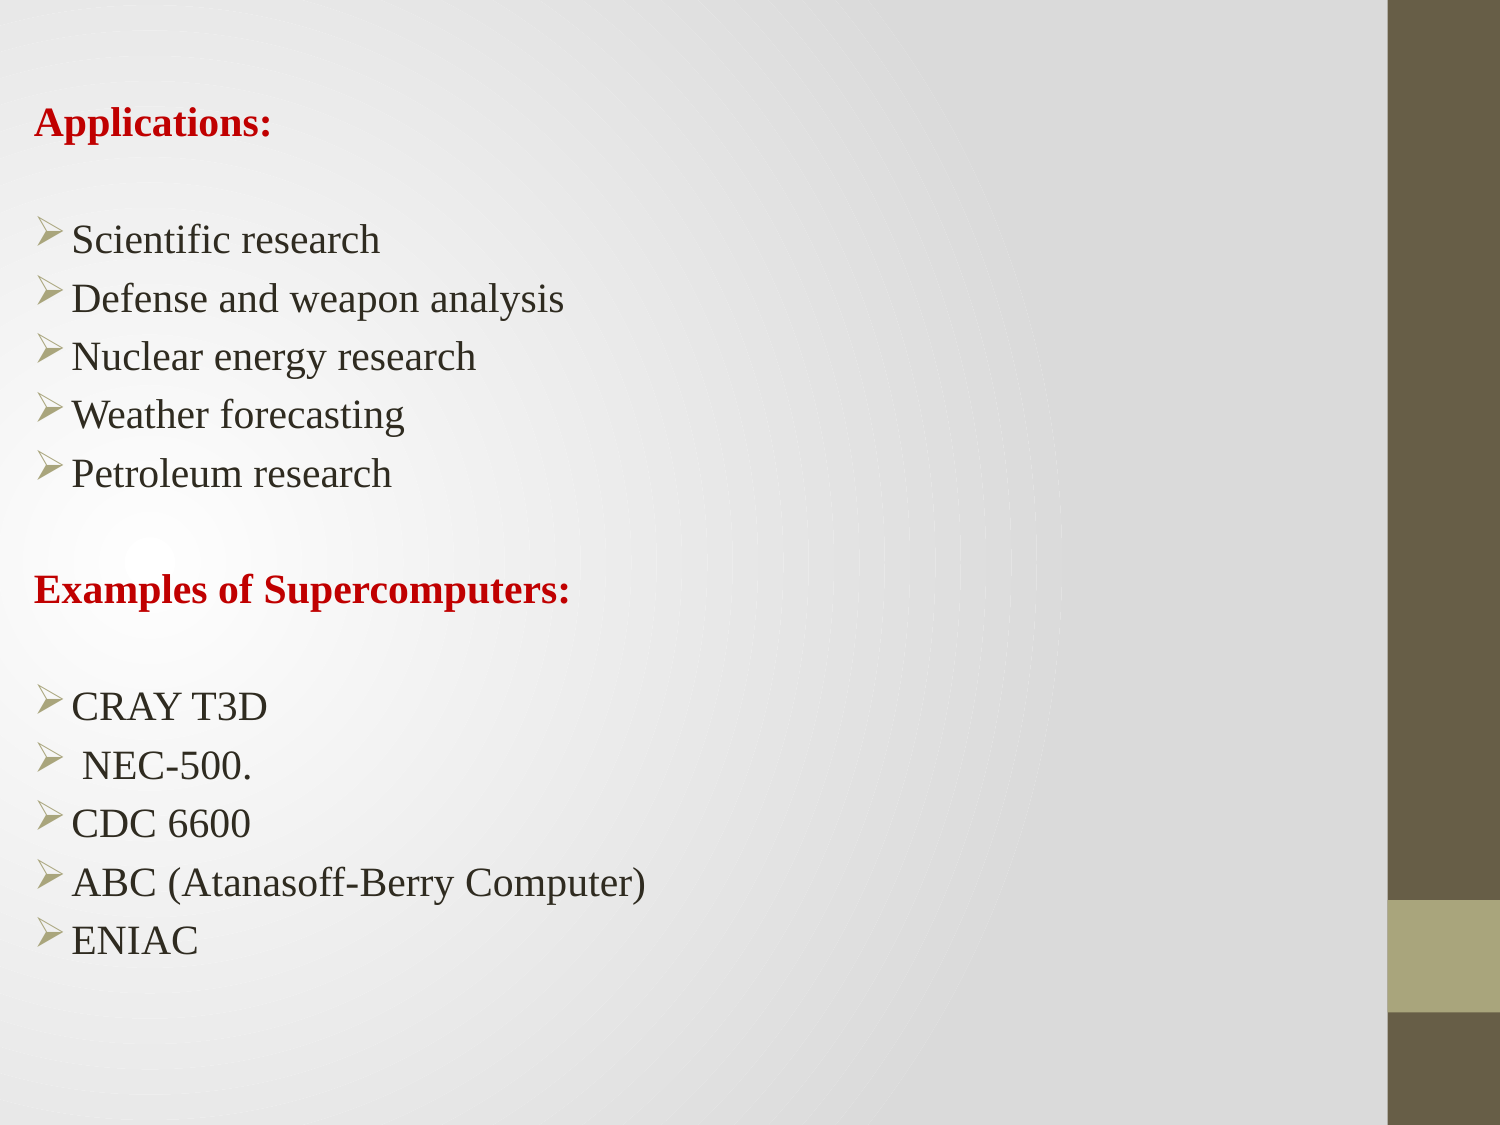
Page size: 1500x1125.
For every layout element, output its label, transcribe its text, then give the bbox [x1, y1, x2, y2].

list Applications: Scientific research Defense and weapon analysis Nuclear energy research Weather forecasting Petroleum research Examples of Supercomputers: CRAY T3D NEC-500. CDC 6600 ABC (Atanasoff-Berry Computer) ENIAC [0, 87, 1375, 1000]
